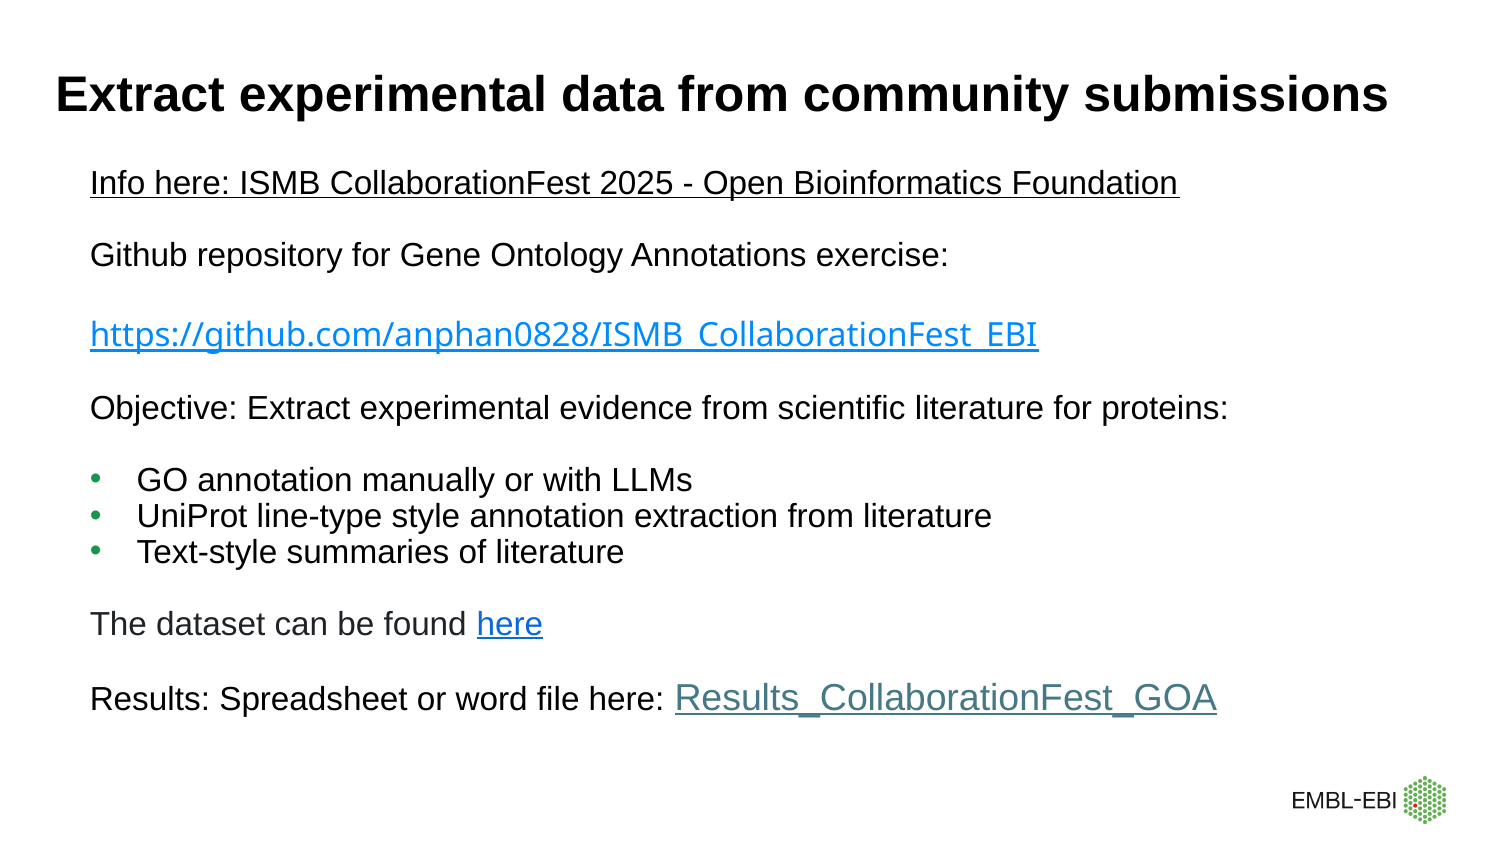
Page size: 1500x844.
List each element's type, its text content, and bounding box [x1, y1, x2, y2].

list Info here: ISMB CollaborationFest 2025 - Open Bioinformatics Foundation Github repository for Gene Ontology Annotations exercise: https://github.com/anphan0828/ISMB_CollaborationFest_EBI Objective: Extract experimental evidence from scientific literature for proteins: GO annotation manually or with LLMs UniProt line-type style annotation extraction from literature Text-style summaries of literature The dataset can be found here Results: Spreadsheet or word file here: Results_CollaborationFest_GOA [55, 158, 1442, 768]
title Extract experimental data from community submissions [55, 44, 1500, 130]
picture [1293, 776, 1446, 824]
